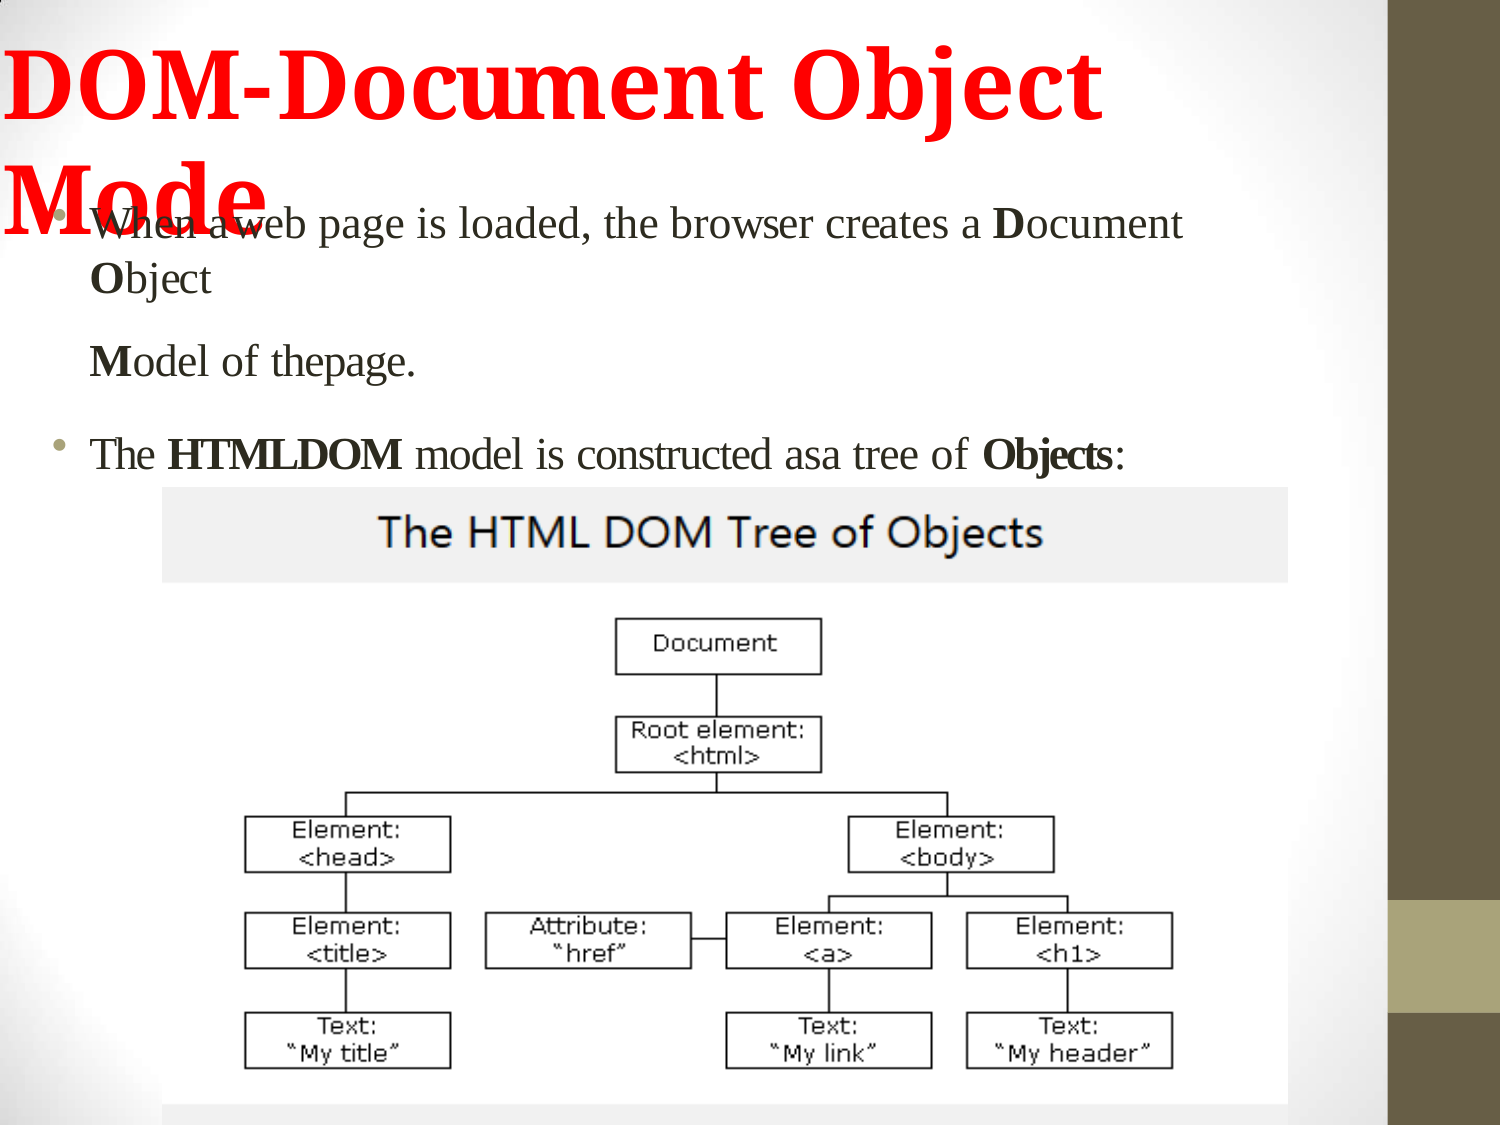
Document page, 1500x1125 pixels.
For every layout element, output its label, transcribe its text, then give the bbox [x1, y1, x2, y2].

title DOM-Document Object Mode [0, 21, 1332, 254]
text_box When aweb page is loaded, the browser creates a Document Object Model of thepage. The HTMLDOM model is constructed asa tree of Objects: [49, 163, 1221, 479]
picture [0, 0, 1387, 1125]
